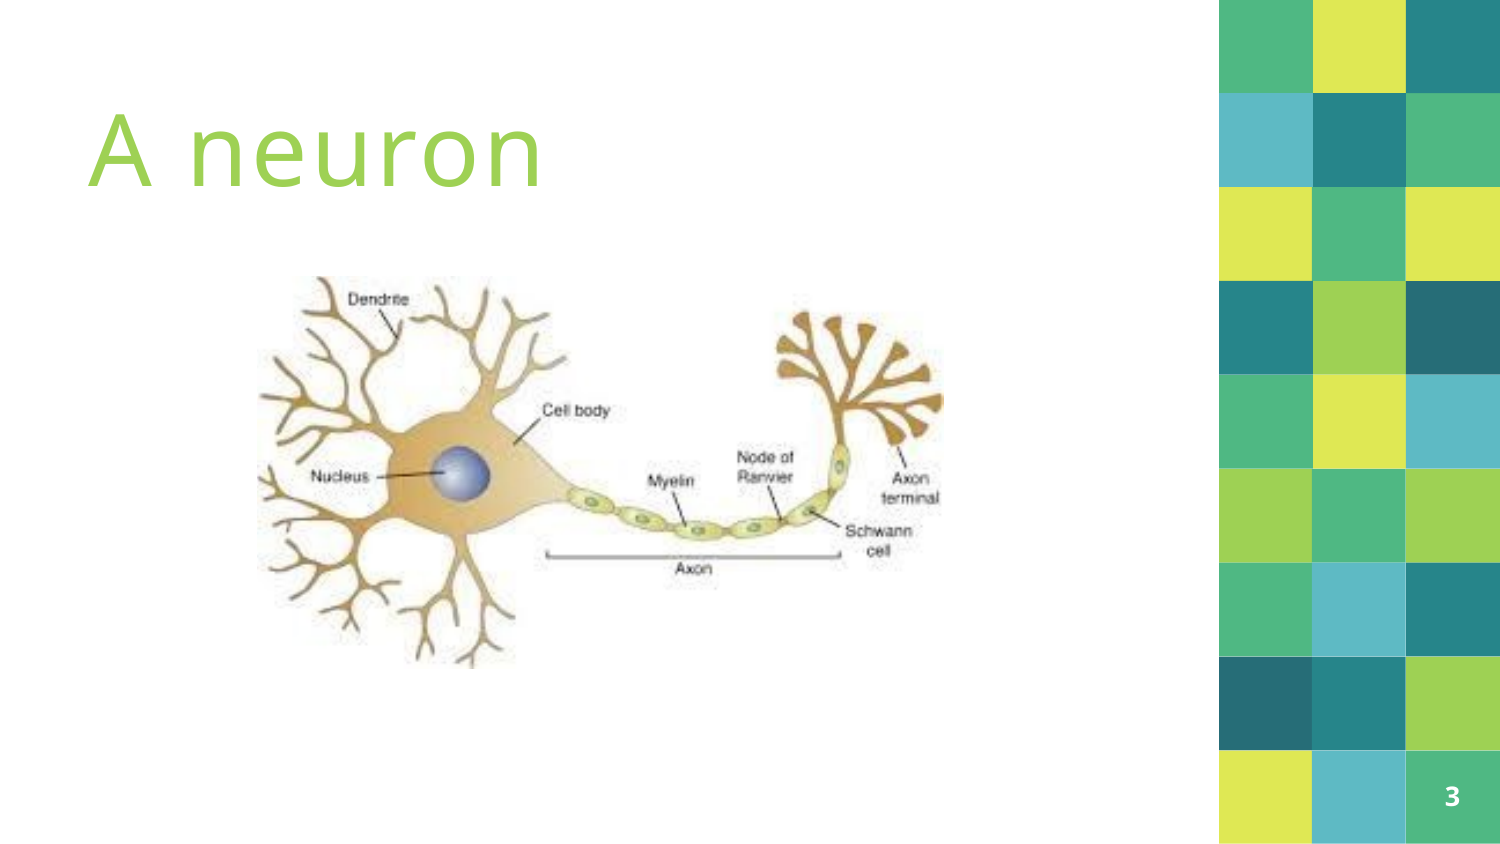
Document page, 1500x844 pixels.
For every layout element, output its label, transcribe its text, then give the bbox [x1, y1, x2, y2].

picture [257, 275, 944, 669]
title A neuron [86, 55, 1413, 227]
slide_number <number> [1430, 777, 1478, 844]
